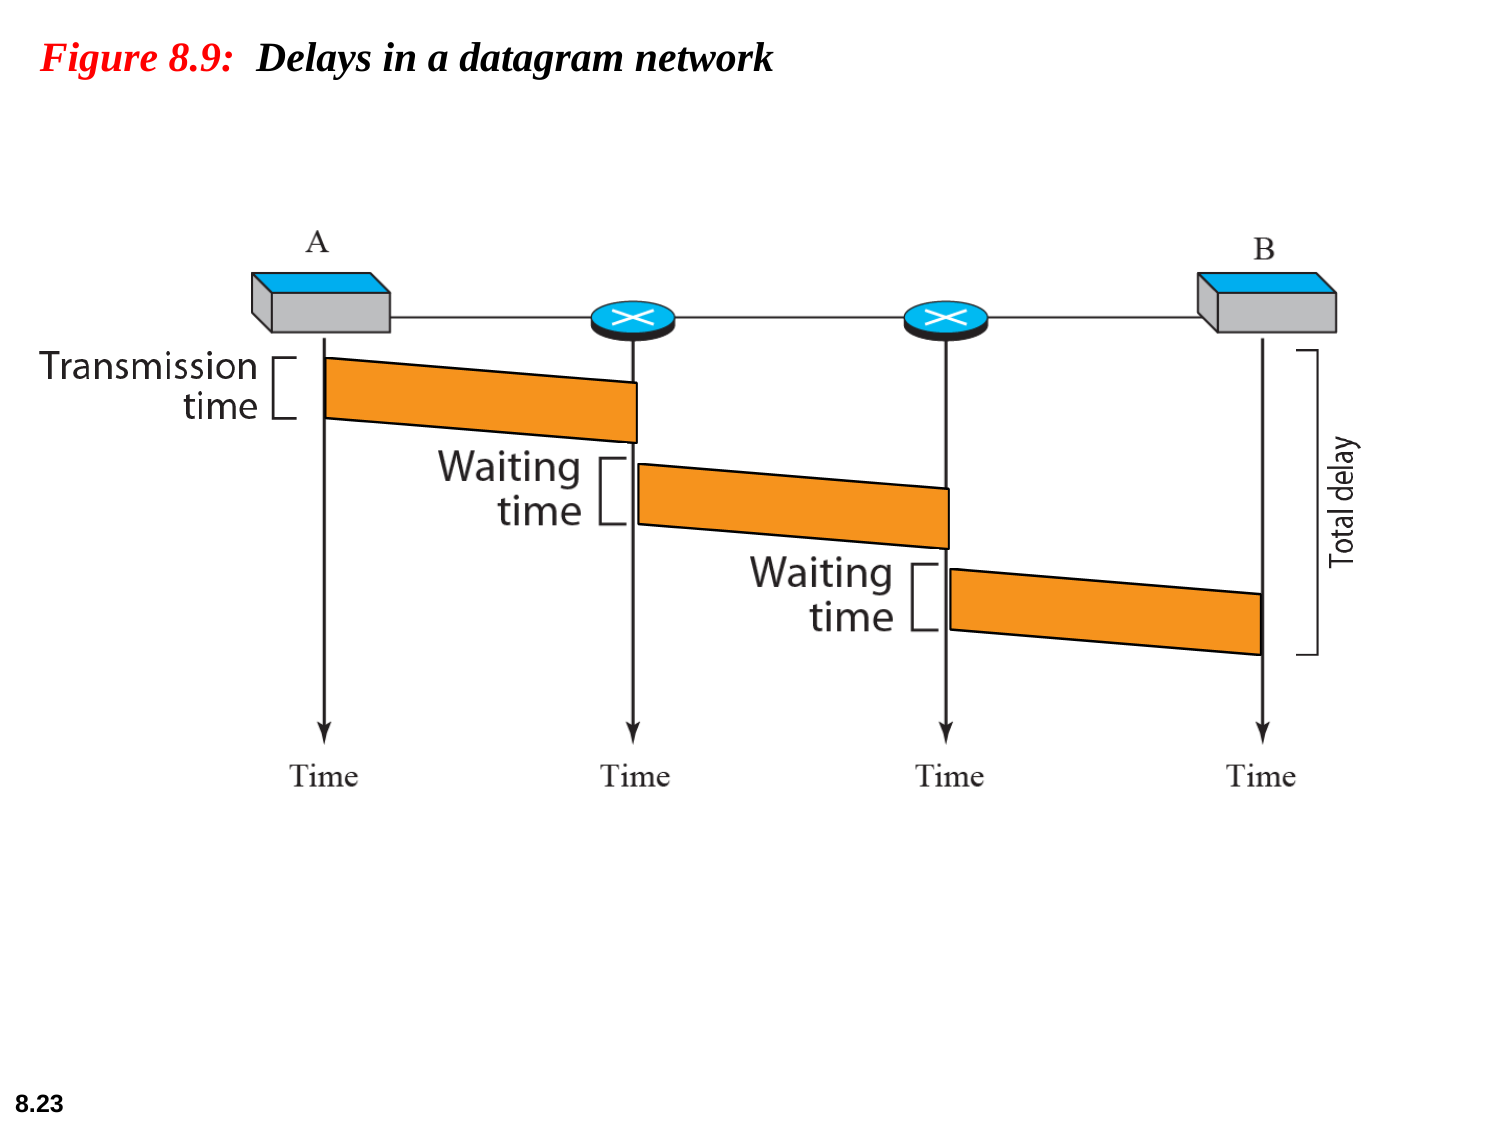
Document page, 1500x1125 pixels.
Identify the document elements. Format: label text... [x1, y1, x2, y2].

text_box 8.‹#› [0, 1049, 313, 1125]
picture [39, 224, 1363, 797]
text_box Figure 8.9: Delays in a datagram network [24, 22, 1363, 87]
